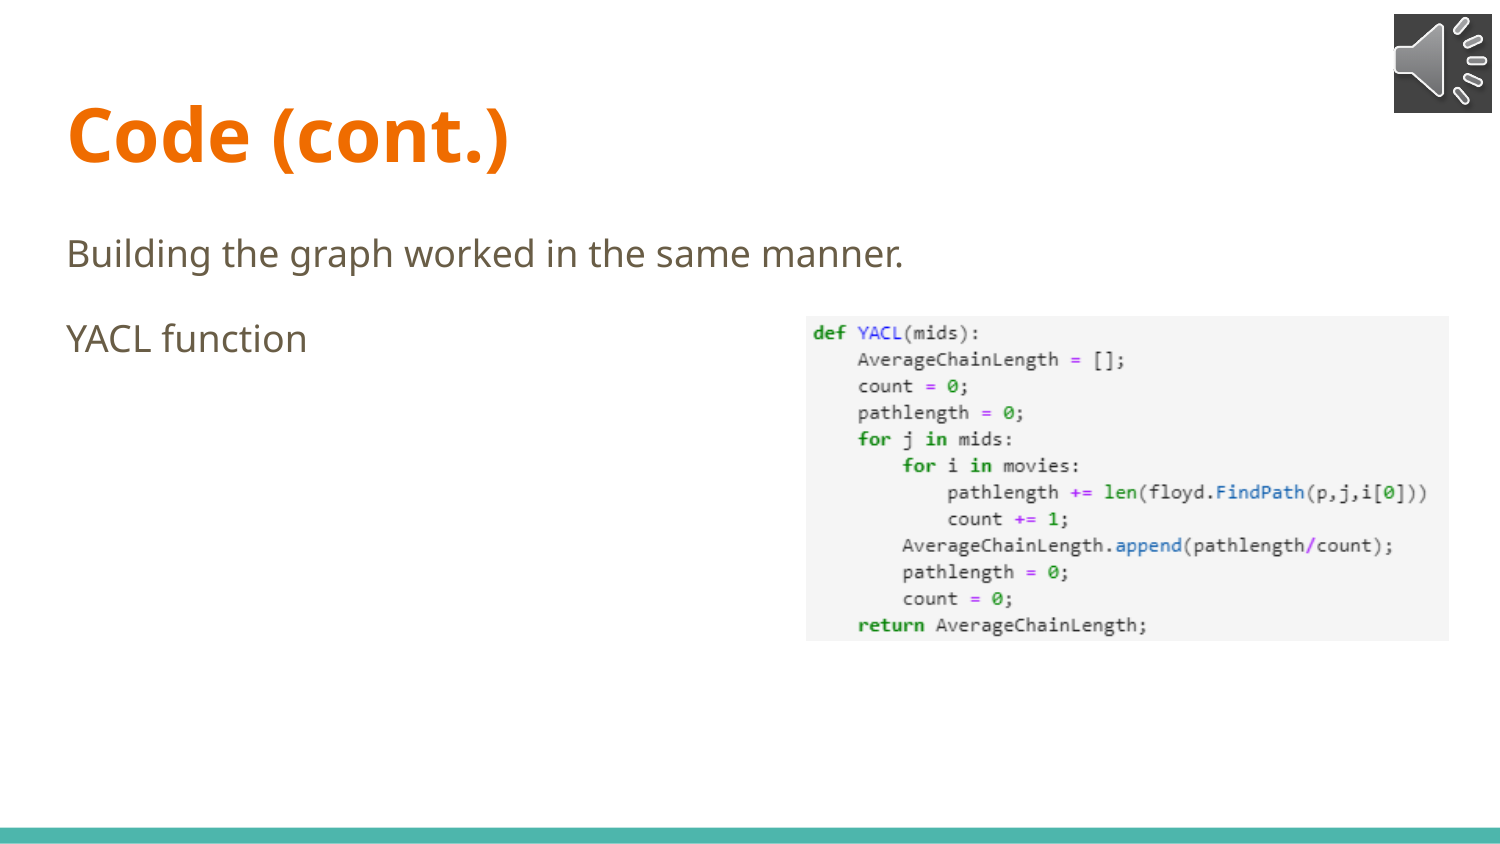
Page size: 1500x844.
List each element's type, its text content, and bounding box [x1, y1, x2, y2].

picture [1392, 13, 1494, 114]
title Code (cont.) [51, 72, 1449, 189]
list Building the graph worked in the same manner. YACL function [51, 207, 1449, 750]
picture [806, 315, 1450, 642]
